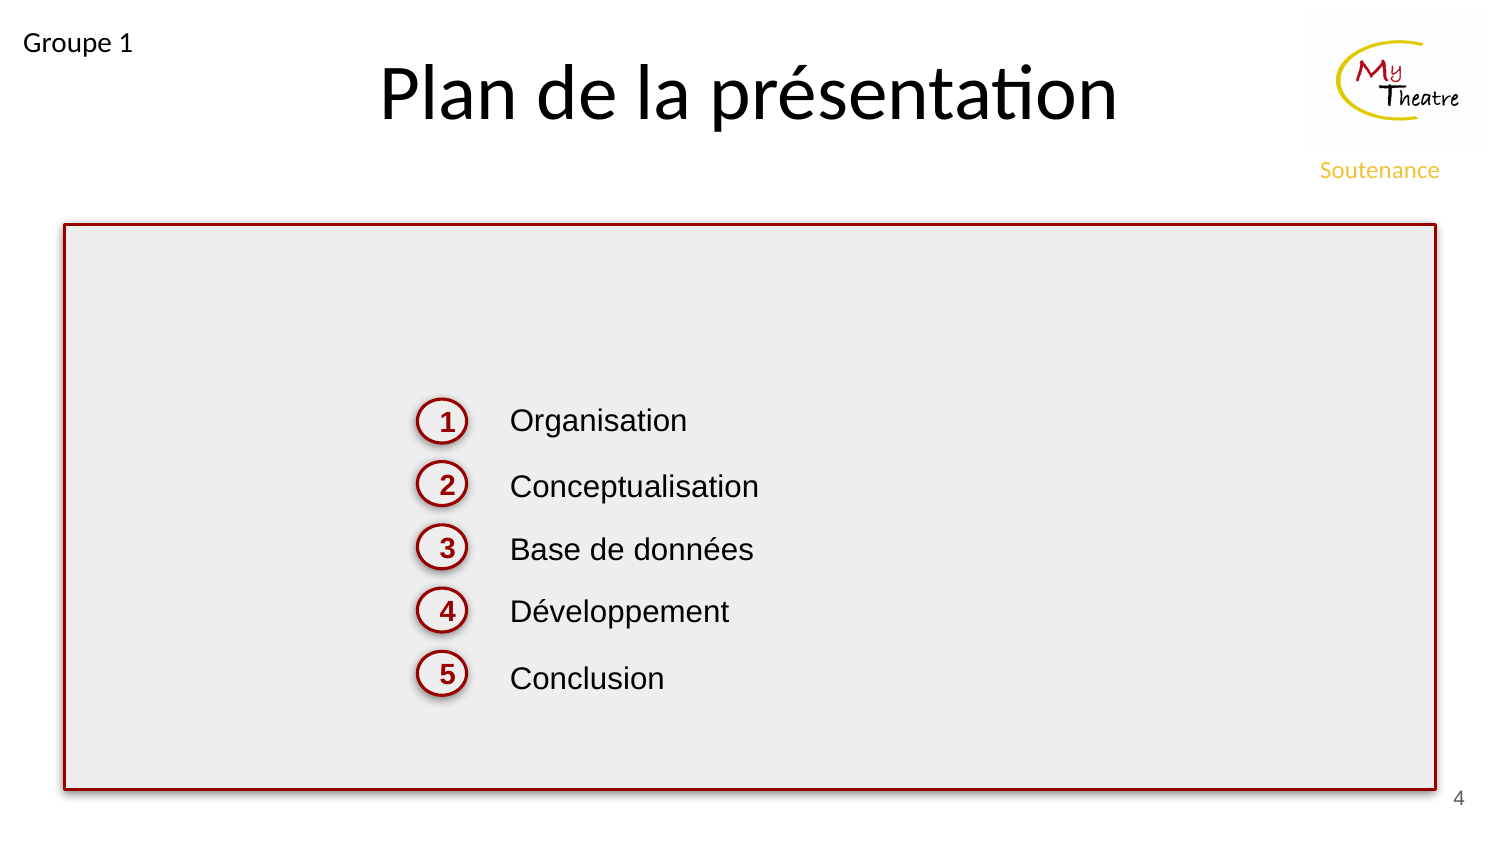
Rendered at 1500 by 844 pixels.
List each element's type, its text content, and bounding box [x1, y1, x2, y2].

text_box Groupe 1 [8, 8, 166, 109]
subtitle Soutenance [1285, 144, 1475, 199]
slide_number ‹#› [1389, 764, 1480, 830]
text_box [64, 224, 1436, 790]
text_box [417, 450, 1119, 520]
picture [1309, 7, 1488, 151]
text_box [417, 384, 952, 454]
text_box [417, 513, 952, 583]
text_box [417, 642, 952, 712]
title Plan de la présentation [120, 8, 1307, 151]
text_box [417, 590, 952, 642]
